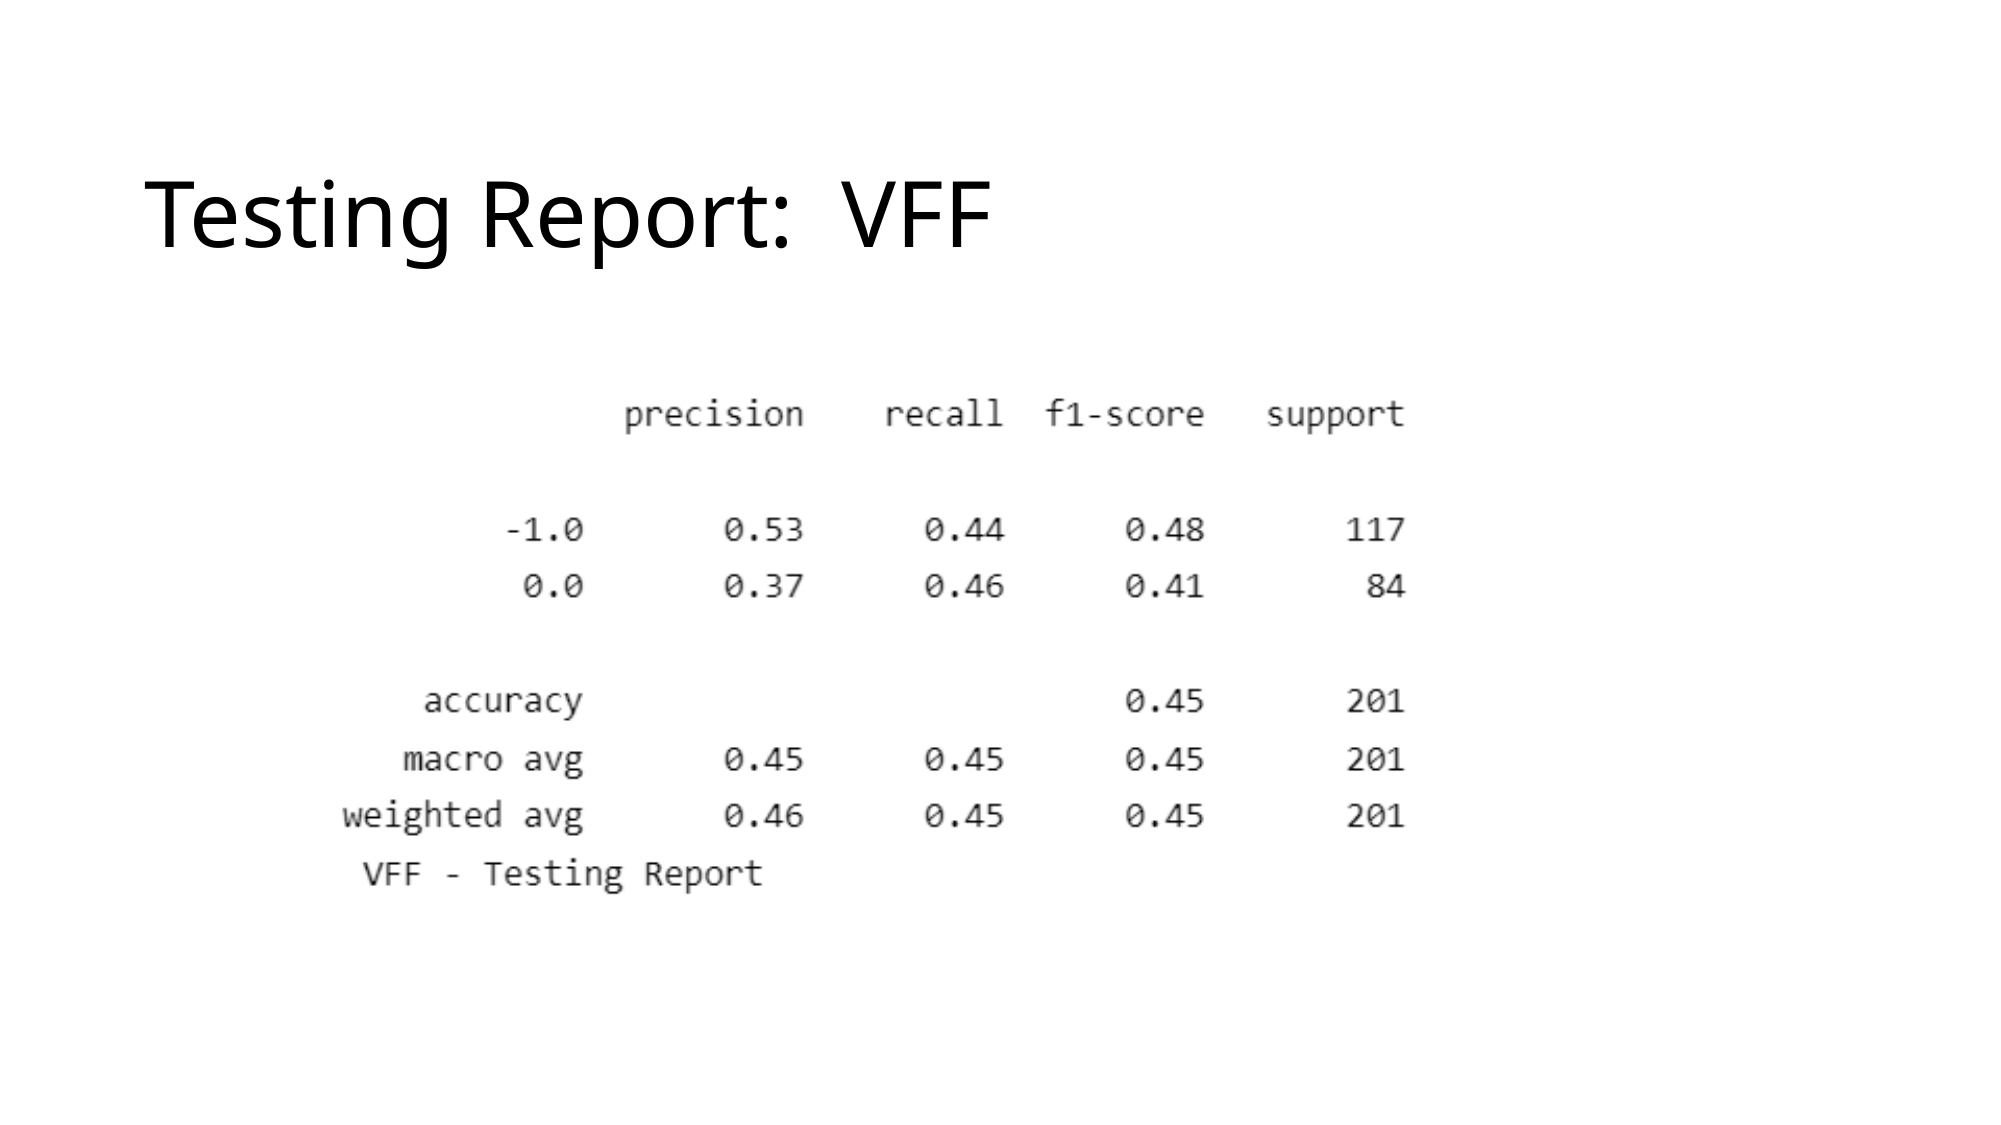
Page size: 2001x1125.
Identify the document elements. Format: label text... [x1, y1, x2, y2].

title Testing Report: VFF [136, 108, 1863, 327]
picture [316, 368, 1499, 959]
